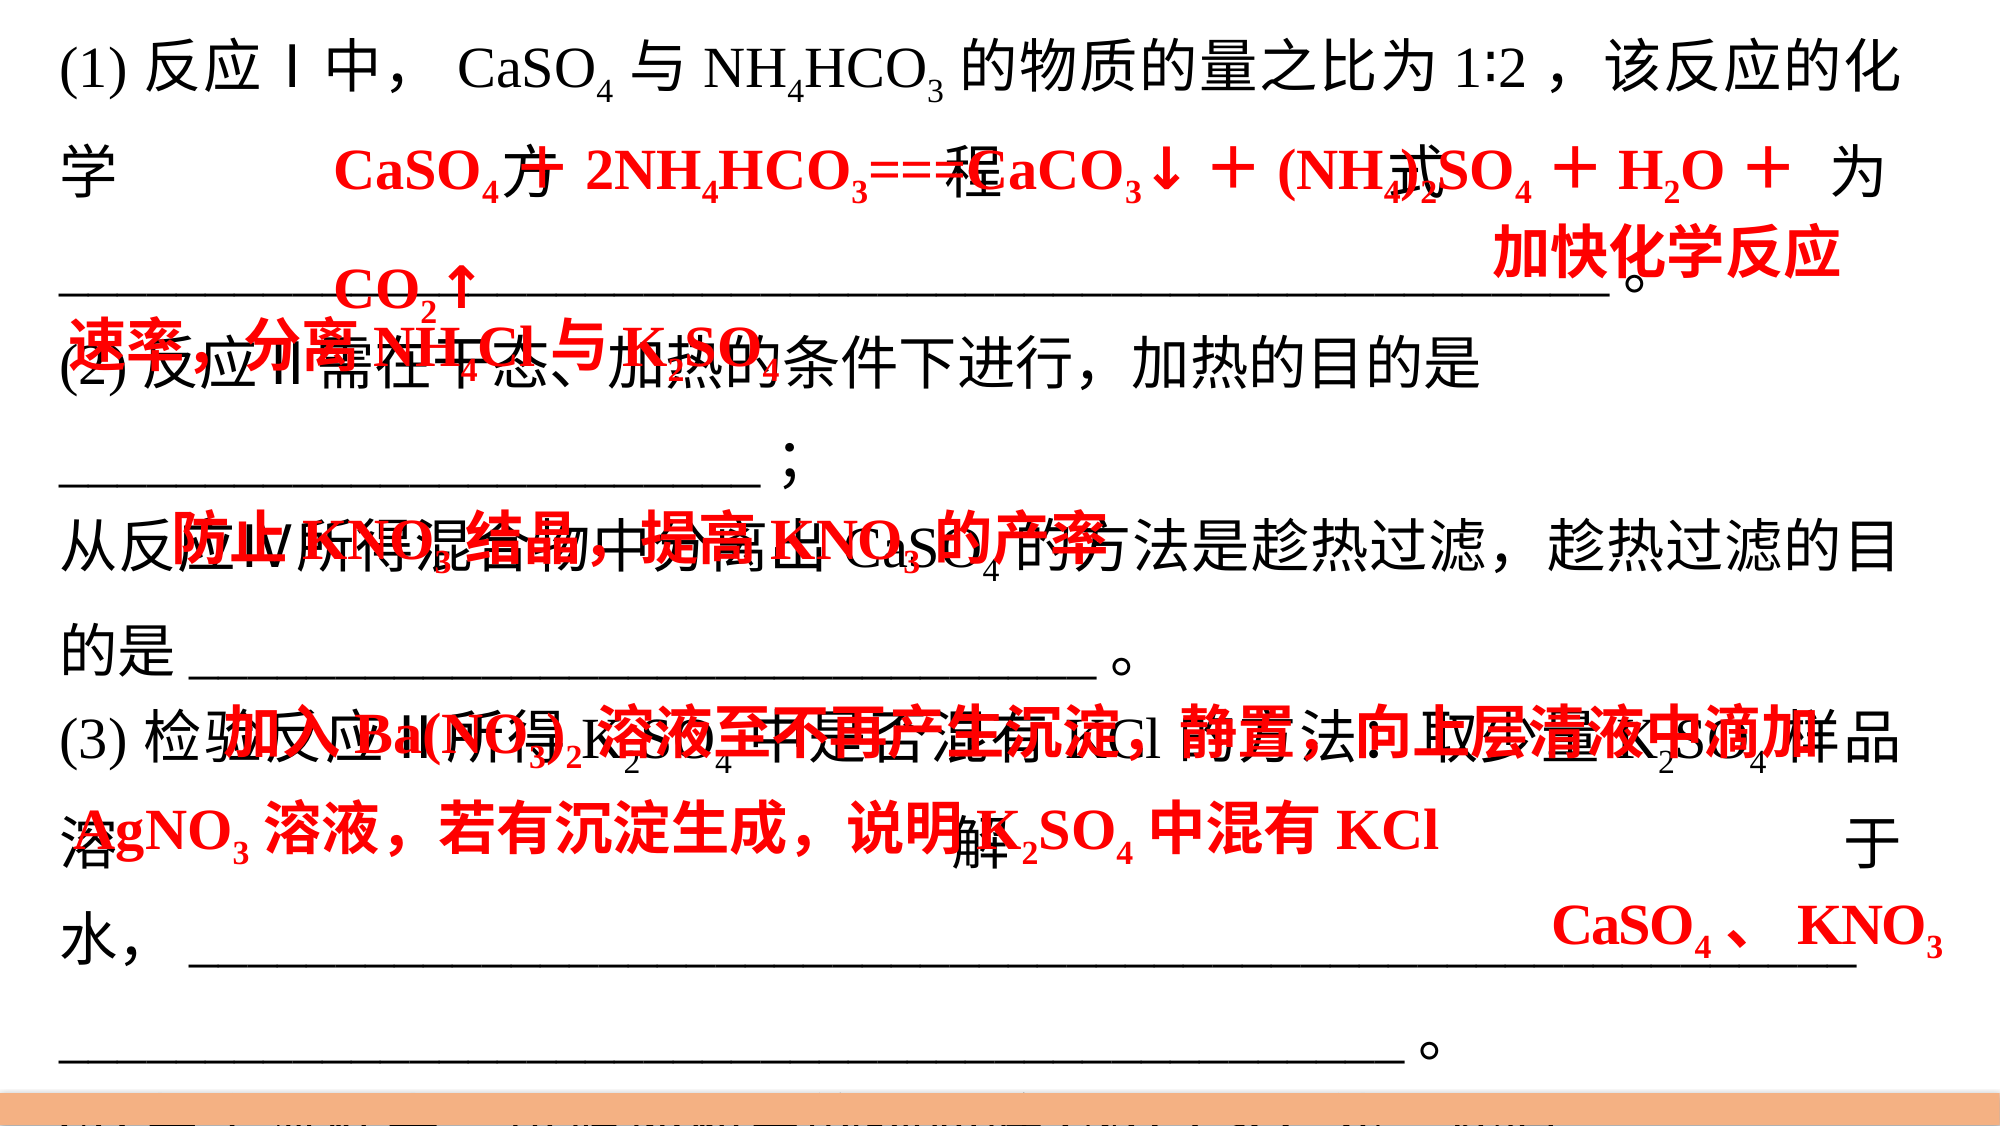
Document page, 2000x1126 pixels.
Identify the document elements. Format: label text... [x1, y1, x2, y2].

text_box CaSO4＋2NH4HCO3===CaCO3↓＋(NH4)2SO4＋H2O＋CO2↑ [318, 83, 1945, 338]
text_box 加快化学反应 [1477, 208, 1857, 293]
text_box (1)反应Ⅰ中，CaSO4与NH4HCO3的物质的量之比为1∶2，该反应的化学方程式为_____________________________________________________。 (2)反应Ⅱ需在干态、加热的条件下进行，加热的目的是 ________________________； 从反应Ⅳ所得混合物中分离出CaSO4的方法是趁热过滤，趁热过滤的目的是_______________________________。 (3)检验反应Ⅱ所得K2SO4中是否混有KCl的方法：取少量K2SO4样品溶解于水，_________________________________________________________ ______________________________________________。 (4)整个流程中，可循环利用的物质除(NH4)2SO4外，还有___________ (填化学式)。 [44, 5, 1917, 1091]
text_box CaSO4、KNO3 [1537, 878, 1958, 973]
text_box [0, 1092, 2000, 1126]
text_box 防止KNO3结晶，提高KNO3的产率 [156, 493, 1124, 588]
text_box 加入Ba(NO3)2溶液至不再产生沉淀，静置，向上层清液中滴加AgNO3溶液，若有沉淀生成，说明K2SO4中混有KCl [59, 671, 1969, 879]
text_box 速率，分离NH4Cl与K2SO4 [53, 301, 795, 396]
